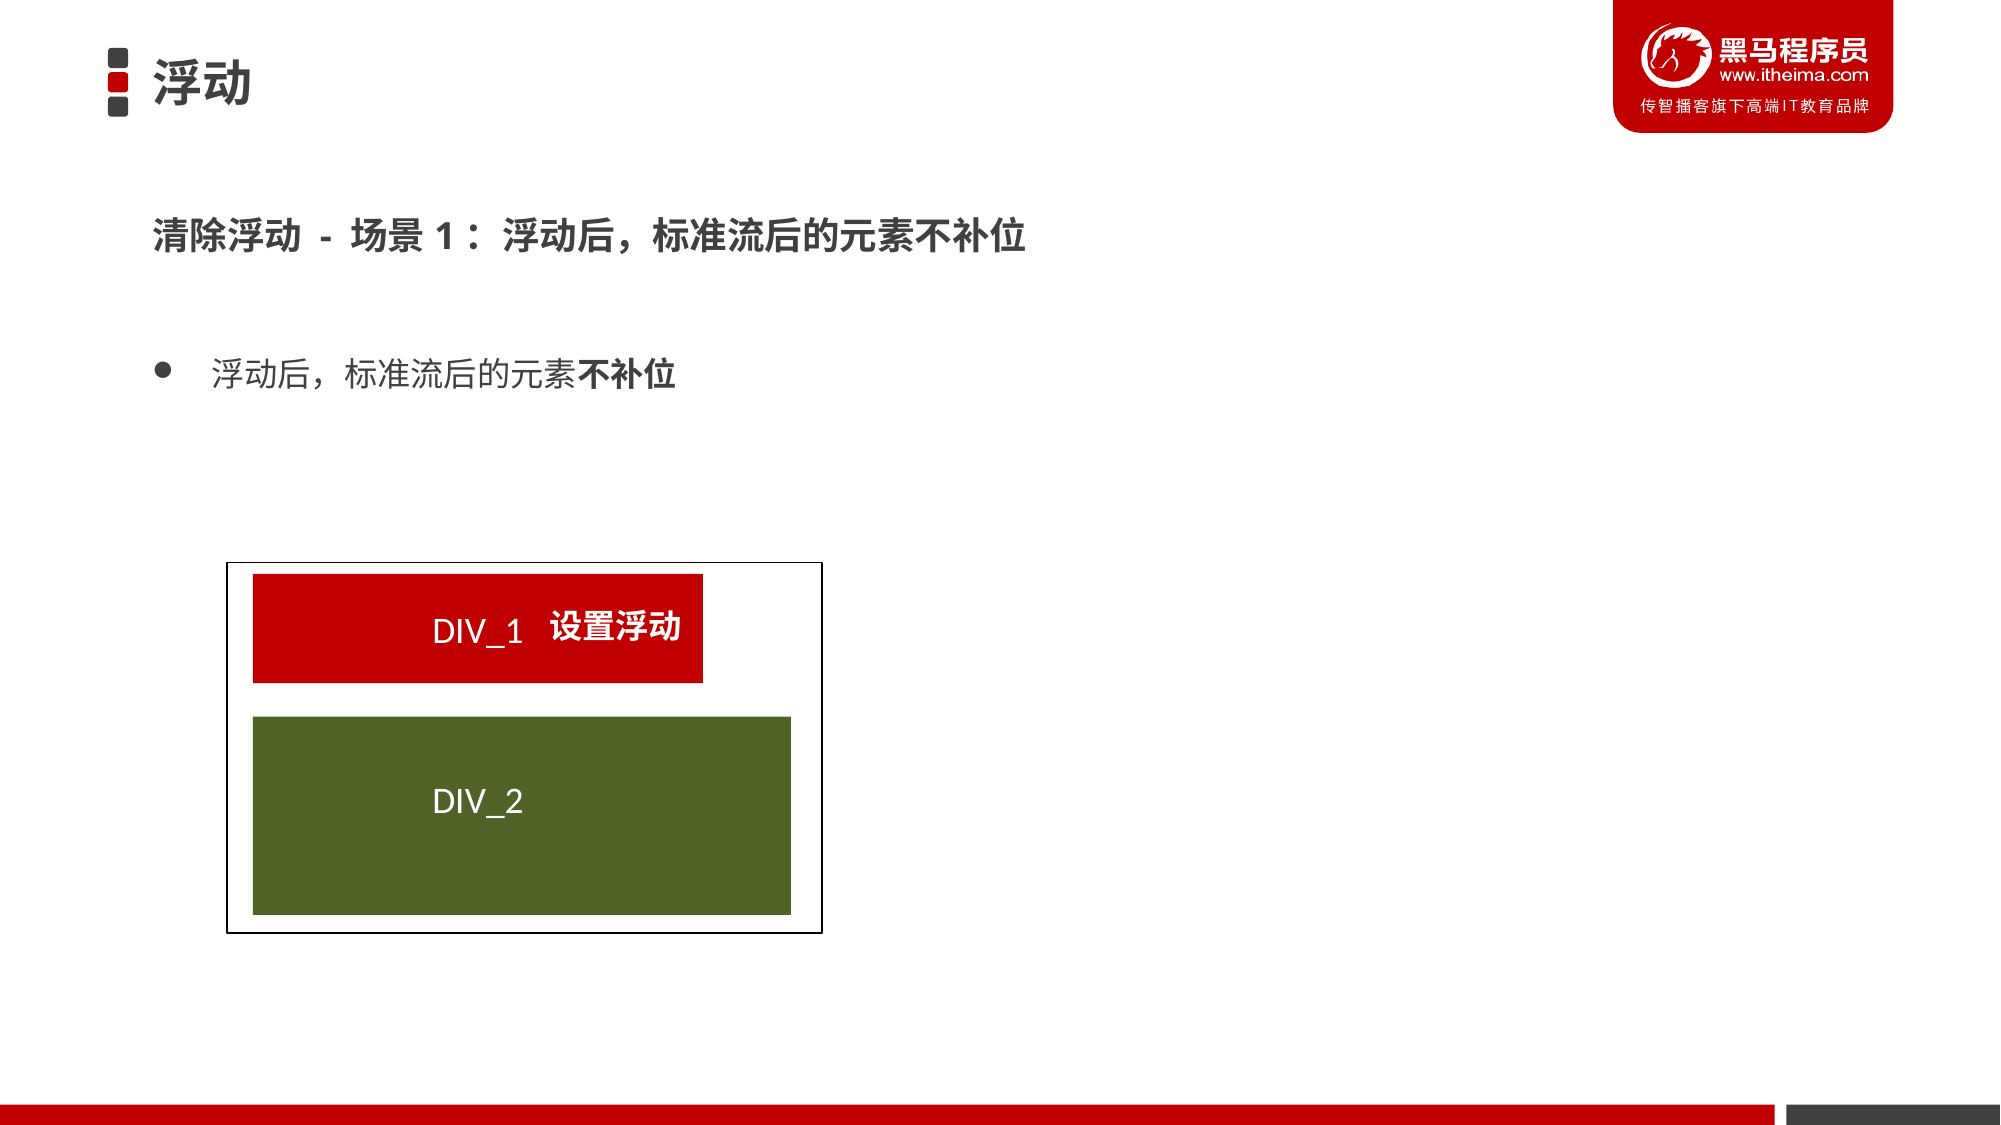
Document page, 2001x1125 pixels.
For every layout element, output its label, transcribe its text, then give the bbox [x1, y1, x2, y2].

text_box 设置浮动 [534, 598, 697, 653]
text_box DIV_1 [251, 572, 705, 685]
text_box DIV_2 [417, 768, 539, 829]
picture [1616, 11, 1894, 125]
title 浮动 [137, 38, 1577, 124]
list 浮动后，标准流后的元素不补位 [137, 326, 1666, 508]
text_box [227, 562, 823, 934]
list 清除浮动 - 场景1：浮动后，标准流后的元素不补位 [137, 192, 1753, 277]
